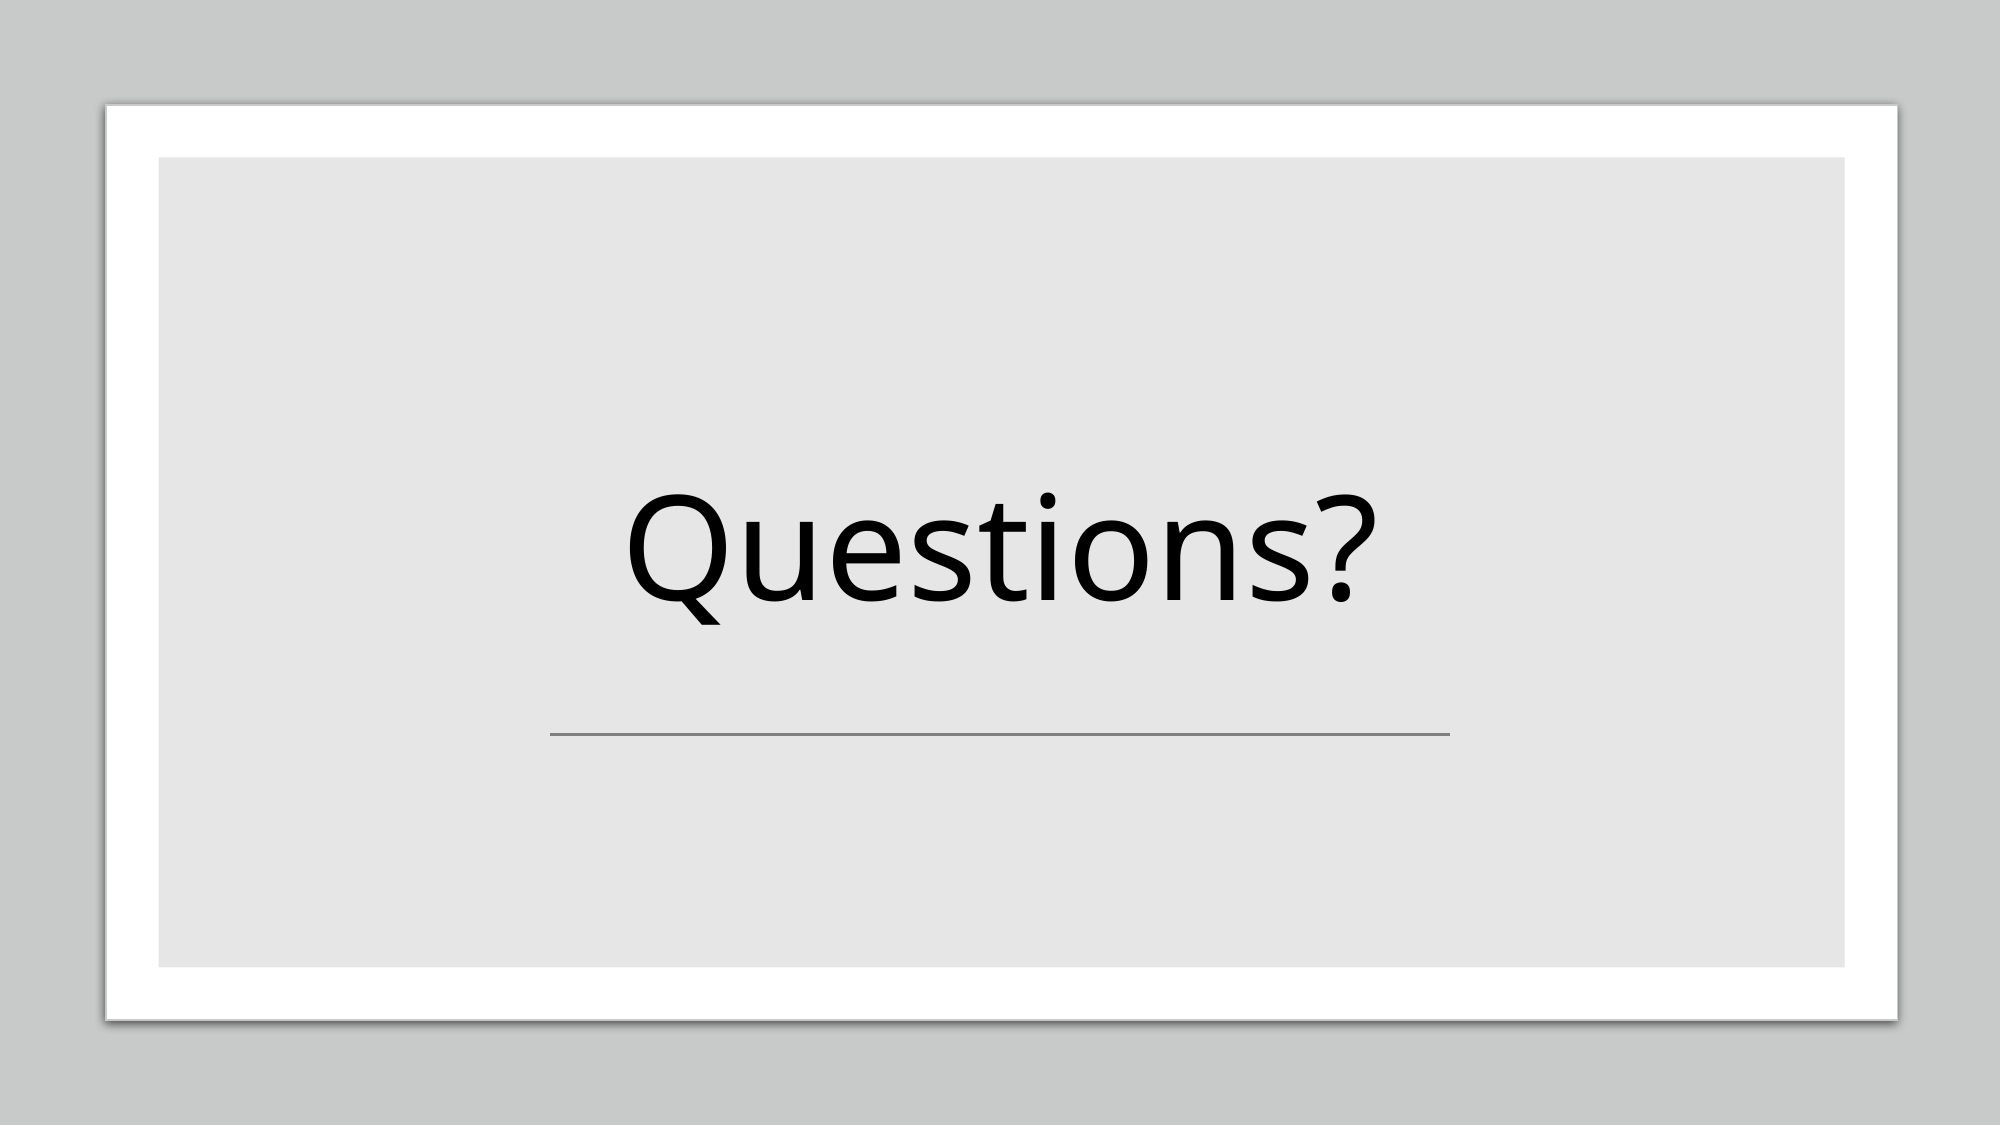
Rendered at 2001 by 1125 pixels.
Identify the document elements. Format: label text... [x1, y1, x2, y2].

text_box [105, 104, 1898, 1021]
text_box [0, 0, 2000, 1125]
title Questions? [249, 225, 1750, 640]
text_box [158, 156, 1846, 968]
